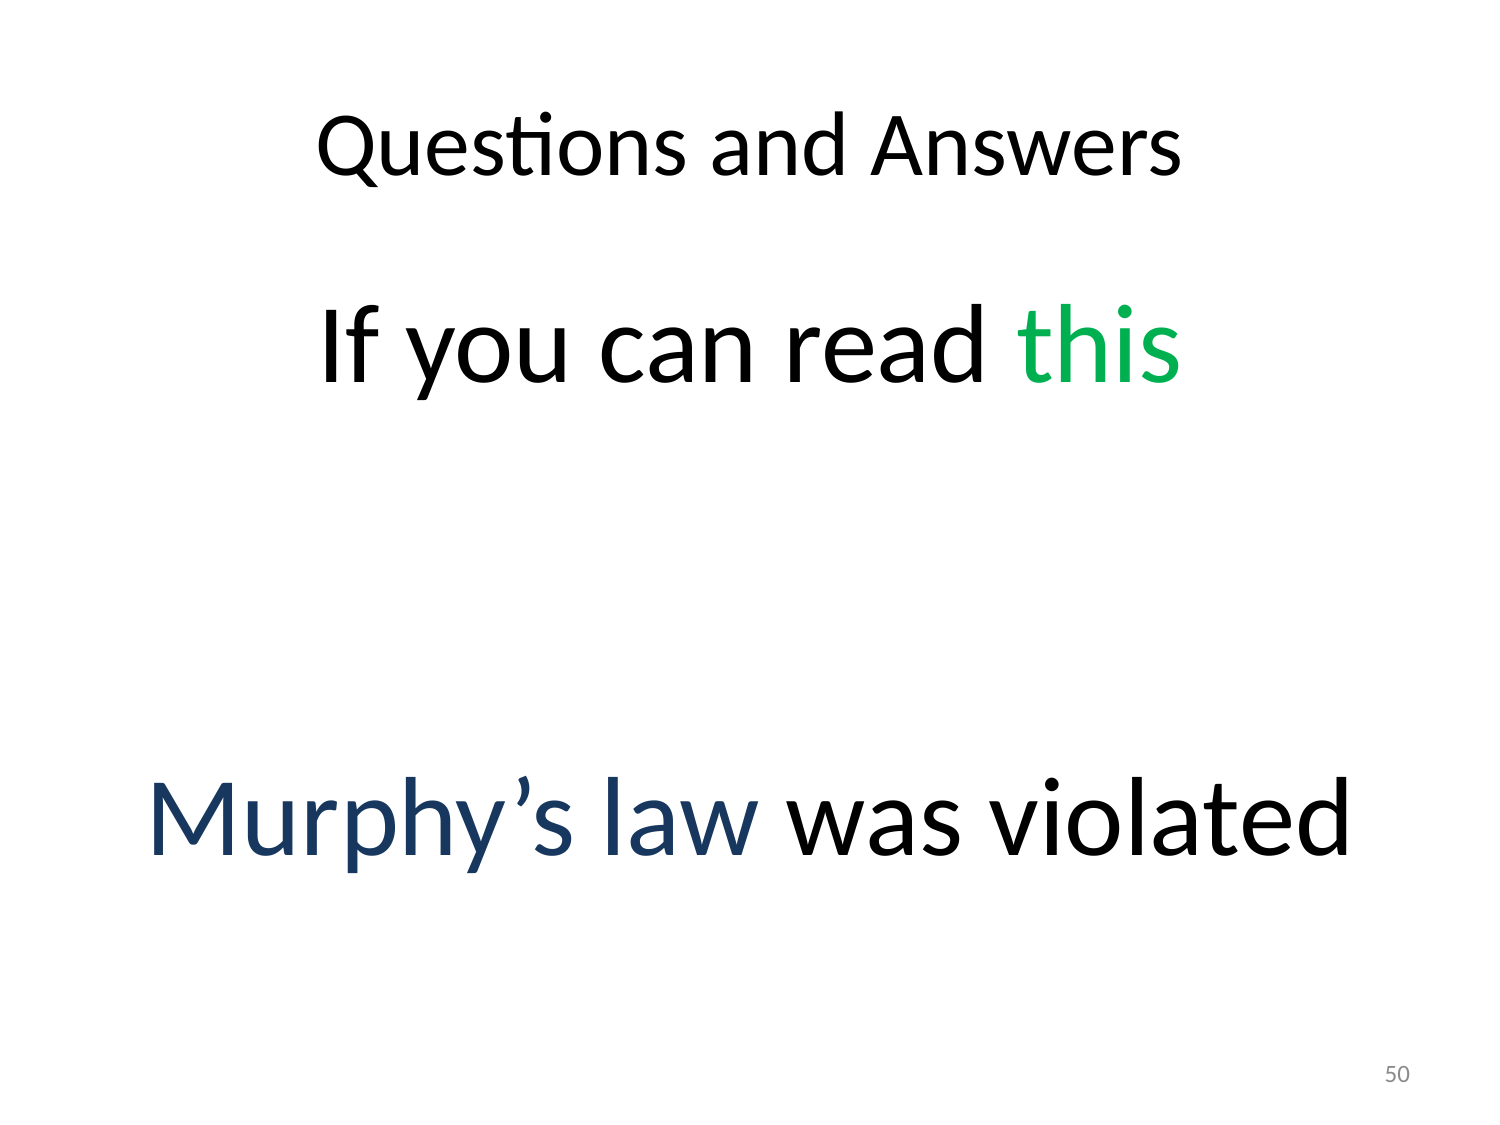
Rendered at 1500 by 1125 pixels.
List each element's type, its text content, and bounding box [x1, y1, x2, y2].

slide_number 50 [1074, 1042, 1425, 1103]
title Questions and Answers [75, 45, 1425, 233]
list If you can read this Murphy’s law was violated [75, 262, 1425, 1005]
